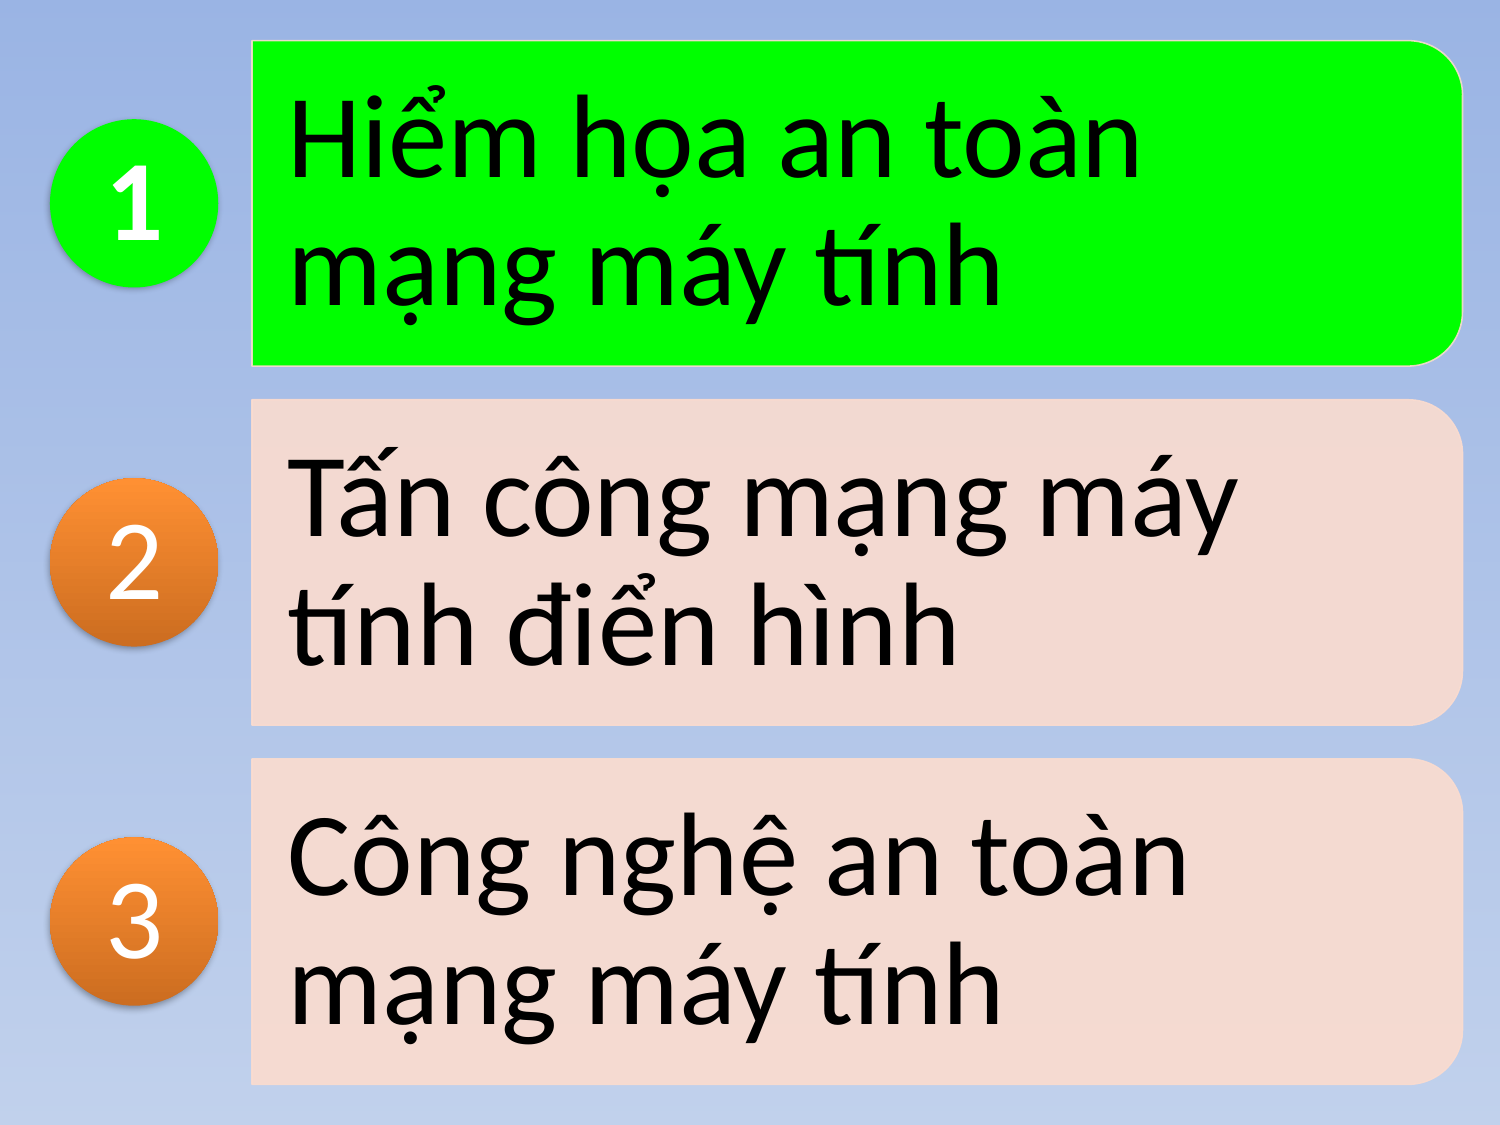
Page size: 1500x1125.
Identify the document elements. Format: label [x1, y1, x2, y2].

list [49, 37, 1463, 1088]
